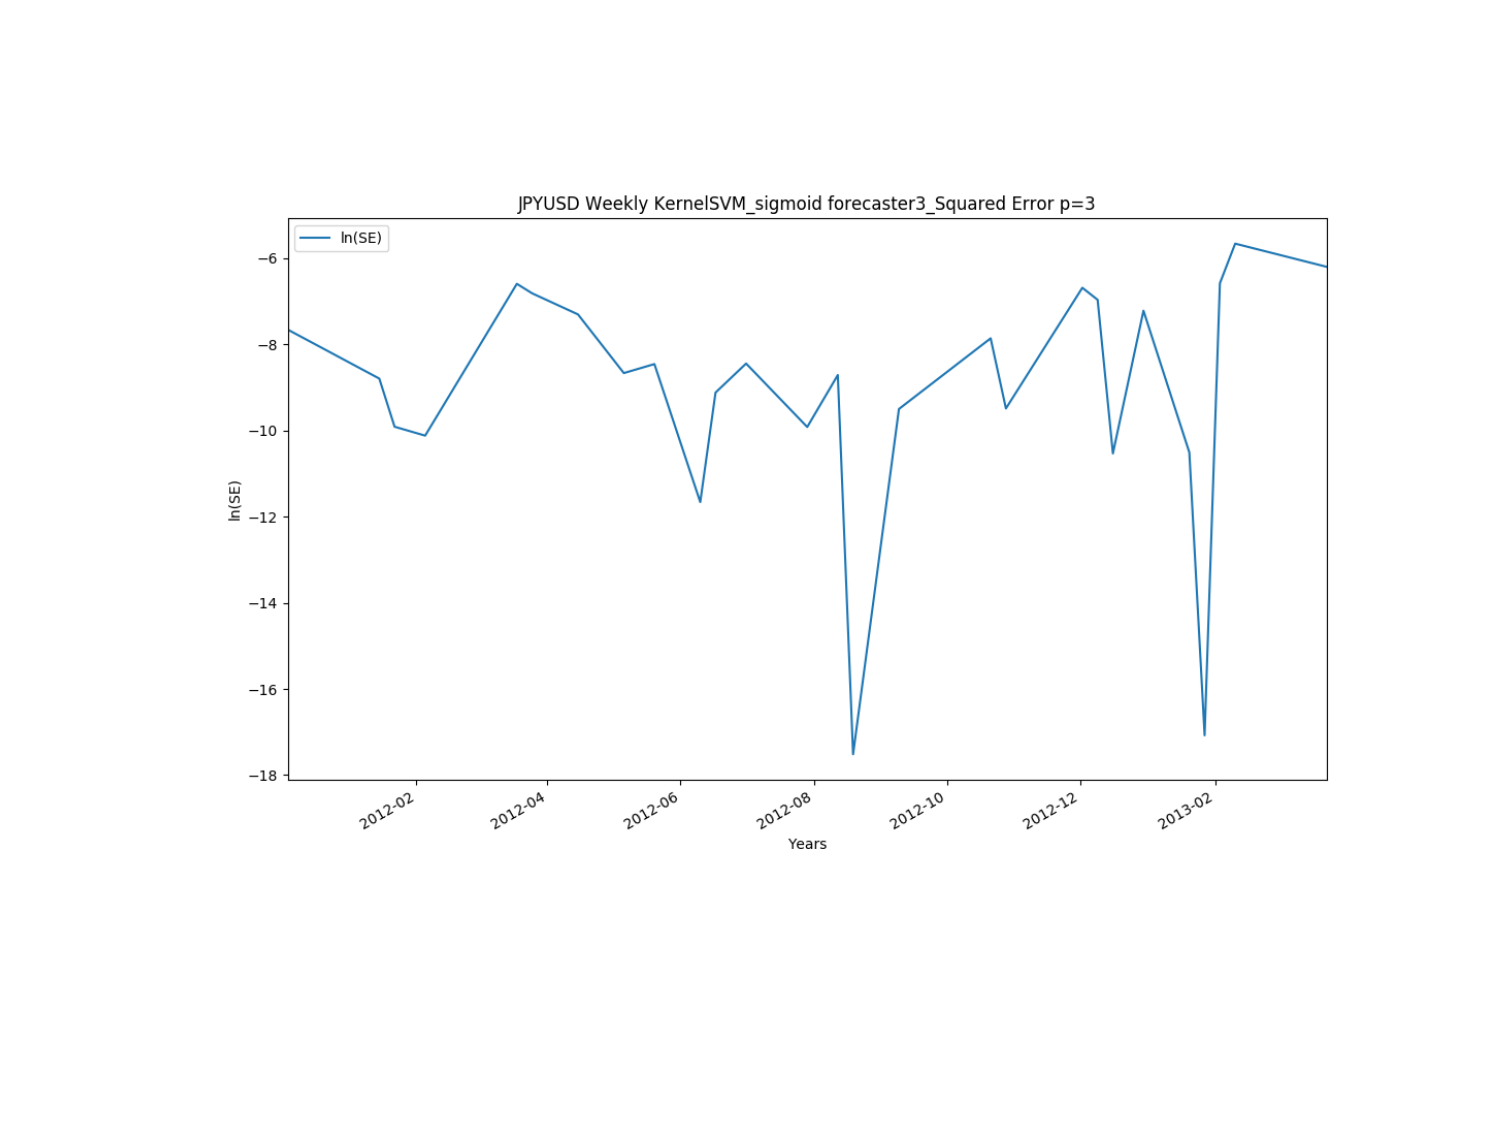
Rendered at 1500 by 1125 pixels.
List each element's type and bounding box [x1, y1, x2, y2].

picture [119, 119, 1461, 946]
